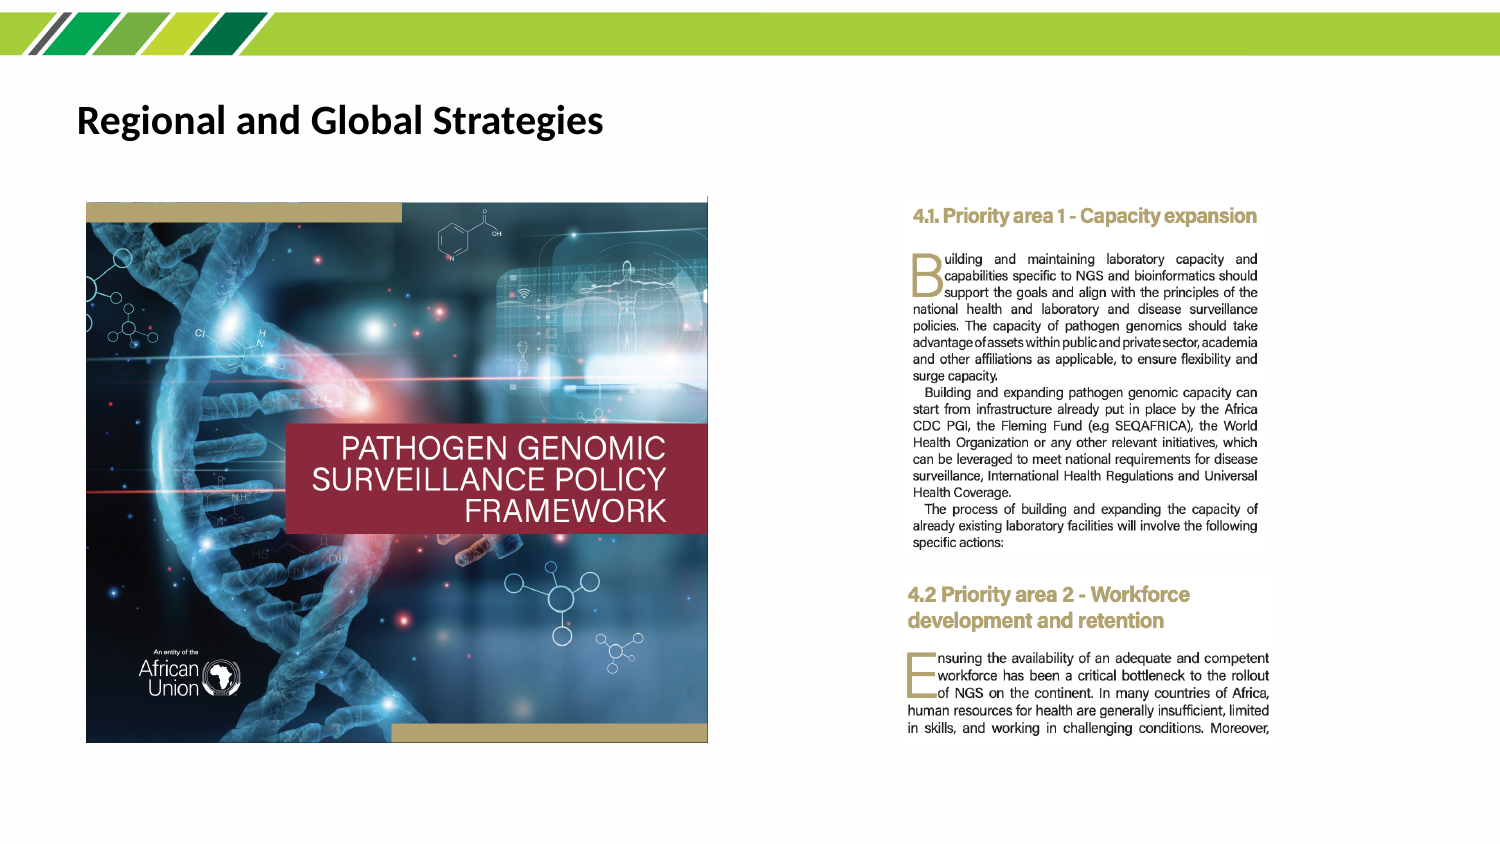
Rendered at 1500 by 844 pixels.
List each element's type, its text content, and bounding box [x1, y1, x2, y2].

picture [0, 0, 1500, 844]
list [900, 196, 1264, 553]
text_box Regional and Global Strategies [62, 85, 833, 196]
